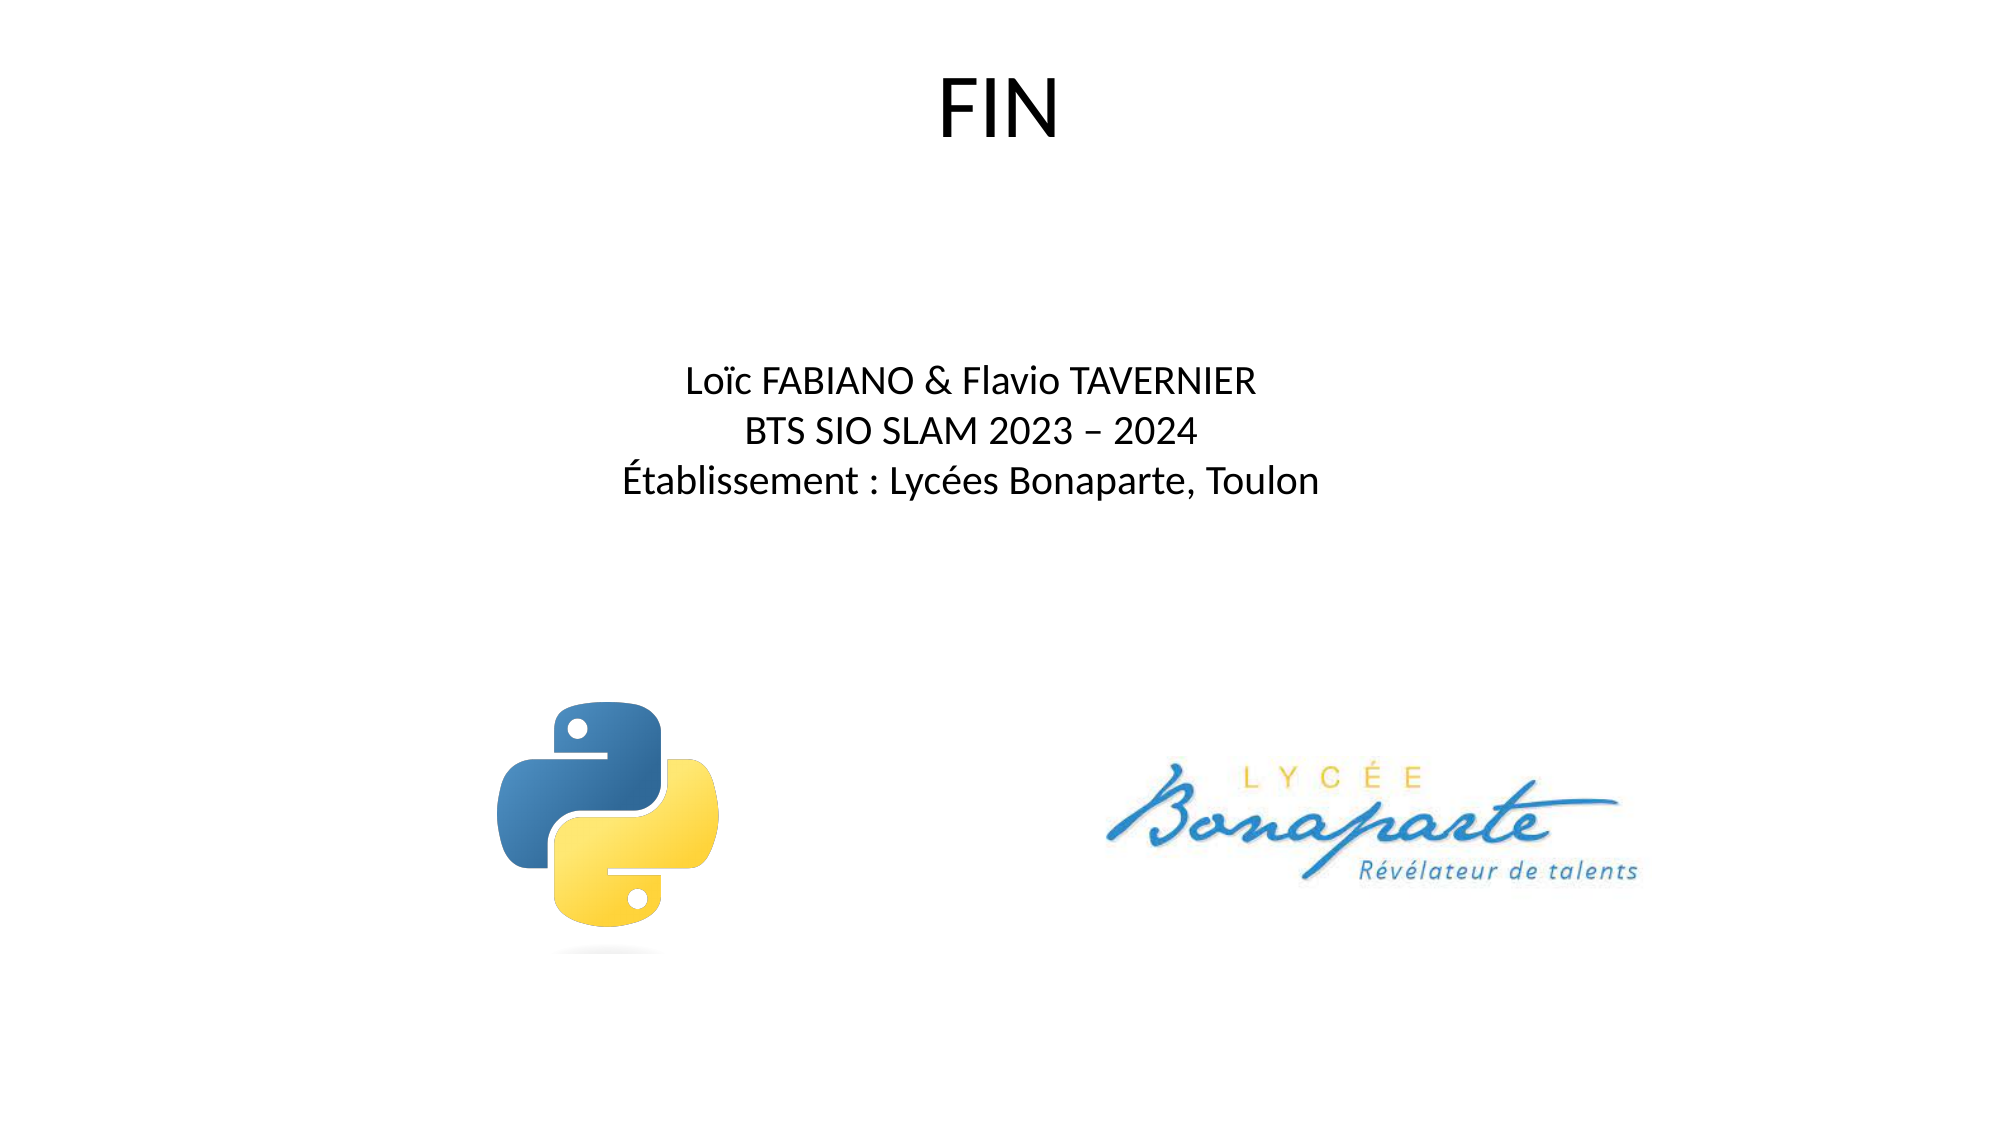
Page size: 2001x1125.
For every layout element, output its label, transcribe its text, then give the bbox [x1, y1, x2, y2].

picture [1086, 756, 1652, 900]
text_box FIN [477, 38, 1522, 178]
picture [497, 702, 727, 954]
text_box Loïc FABIANO & Flavio TAVERNIER BTS SIO SLAM 2023 – 2024 Établissement : Lycées Bonaparte, Toulon [592, 343, 1351, 503]
